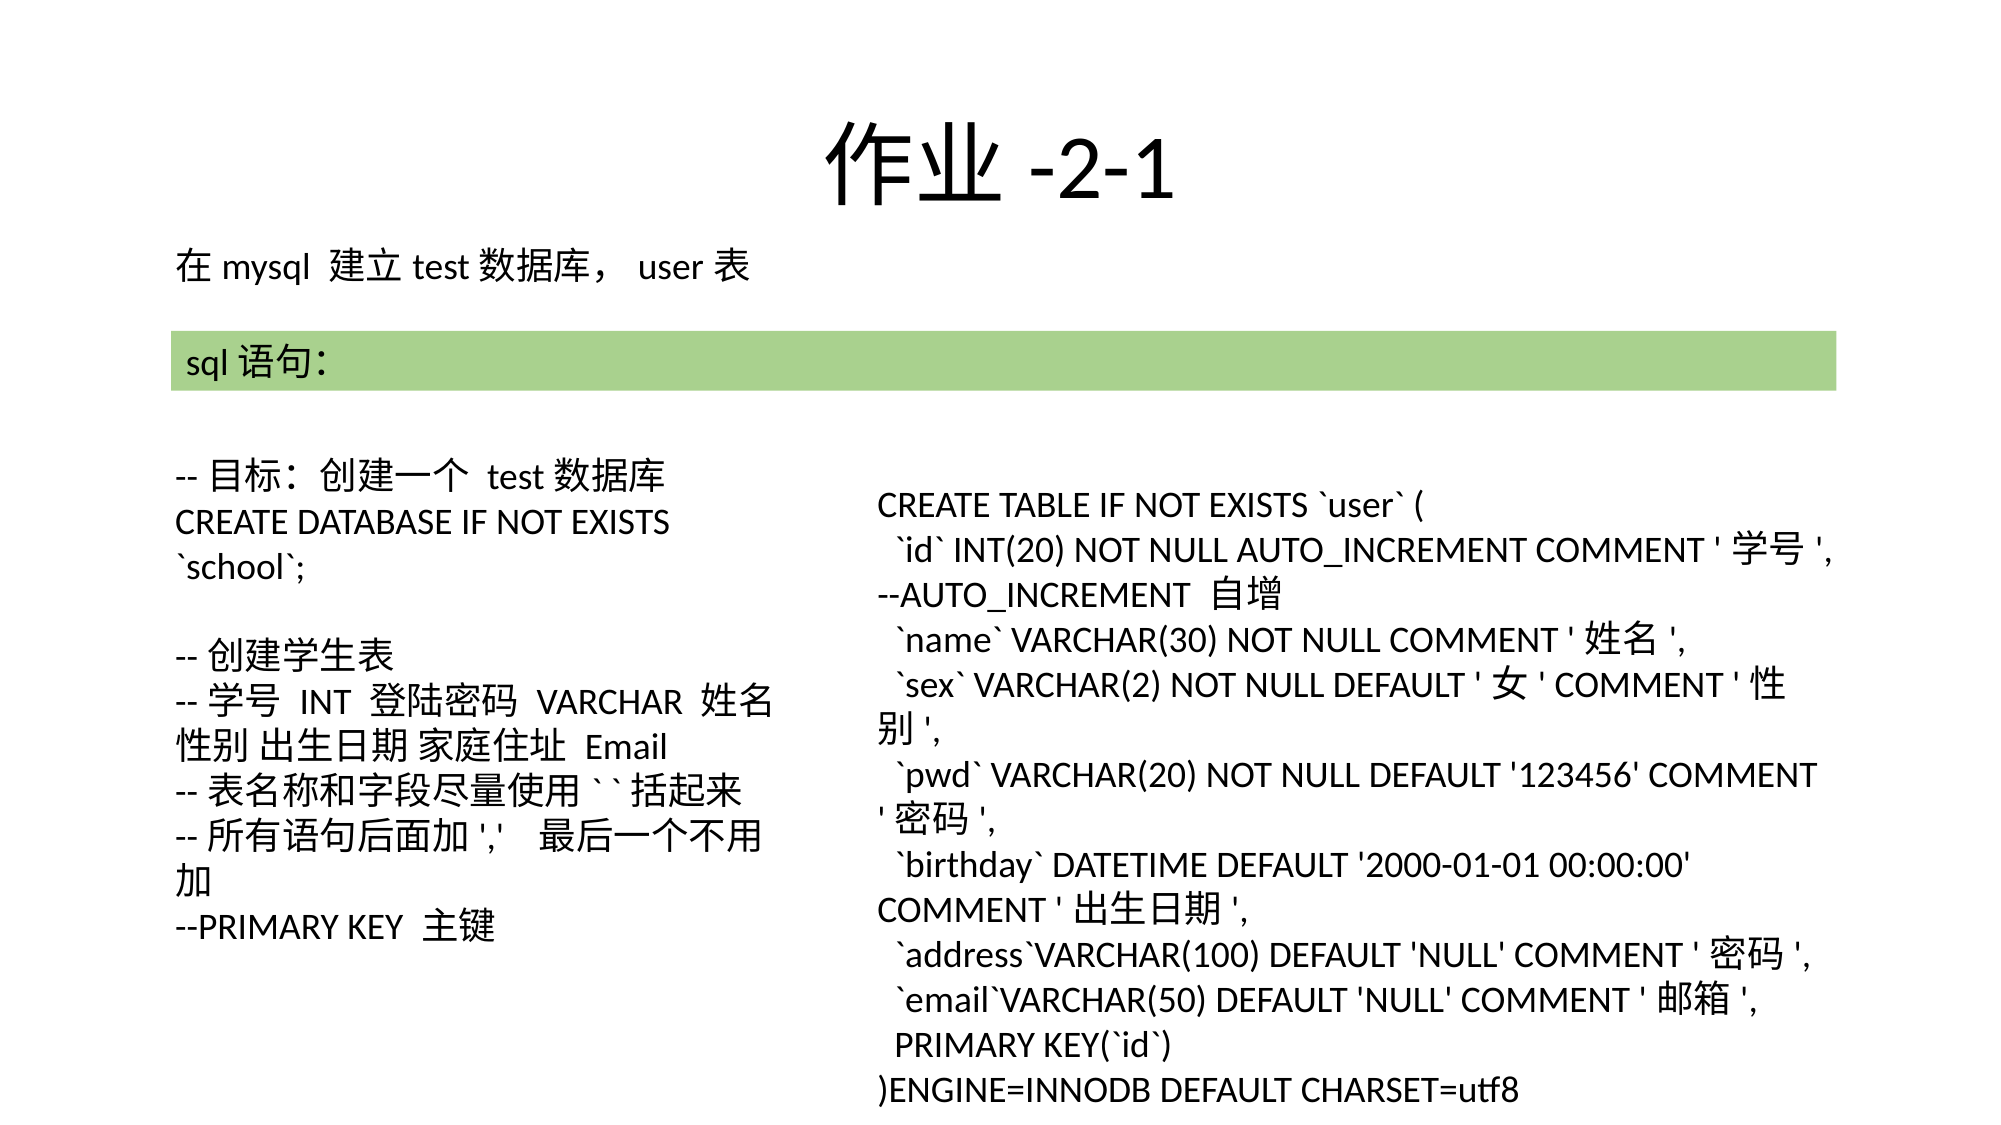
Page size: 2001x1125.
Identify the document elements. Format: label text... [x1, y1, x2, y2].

text_box --目标：创建一个 test数据库 CREATE DATABASE IF NOT EXISTS `school`; --创建学生表 --学号 INT 登陆密码 VARCHAR 姓名 性别 出生日期 家庭住址 Email --表名称和字段尽量使用` `括起来 --所有语句后面加',' 最后一个不用加 --PRIMARY KEY 主键 [160, 444, 815, 1059]
title 作业-2-1 [137, 59, 1863, 278]
text_box sql语句： [171, 330, 1837, 391]
text_box CREATE TABLE IF NOT EXISTS `user` ( `id` INT(20) NOT NULL AUTO_INCREMENT COMMENT '学号', --AUTO_INCREMENT 自增 `name` VARCHAR(30) NOT NULL COMMENT '姓名', `sex` VARCHAR(2) NOT NULL DEFAULT '女' COMMENT '性别', `pwd` VARCHAR(20) NOT NULL DEFAULT '123456' COMMENT '密码', `birthday` DATETIME DEFAULT '2000-01-01 00:00:00' COMMENT '出生日期', `address`VARCHAR(100) DEFAULT 'NULL' COMMENT '密码', `email`VARCHAR(50) DEFAULT 'NULL' COMMENT '邮箱', PRIMARY KEY(`id`) )ENGINE=INNODB DEFAULT CHARSET=utf8 [862, 427, 1863, 1118]
text_box 在mysql 建立test数据库，user表 [160, 234, 1161, 295]
